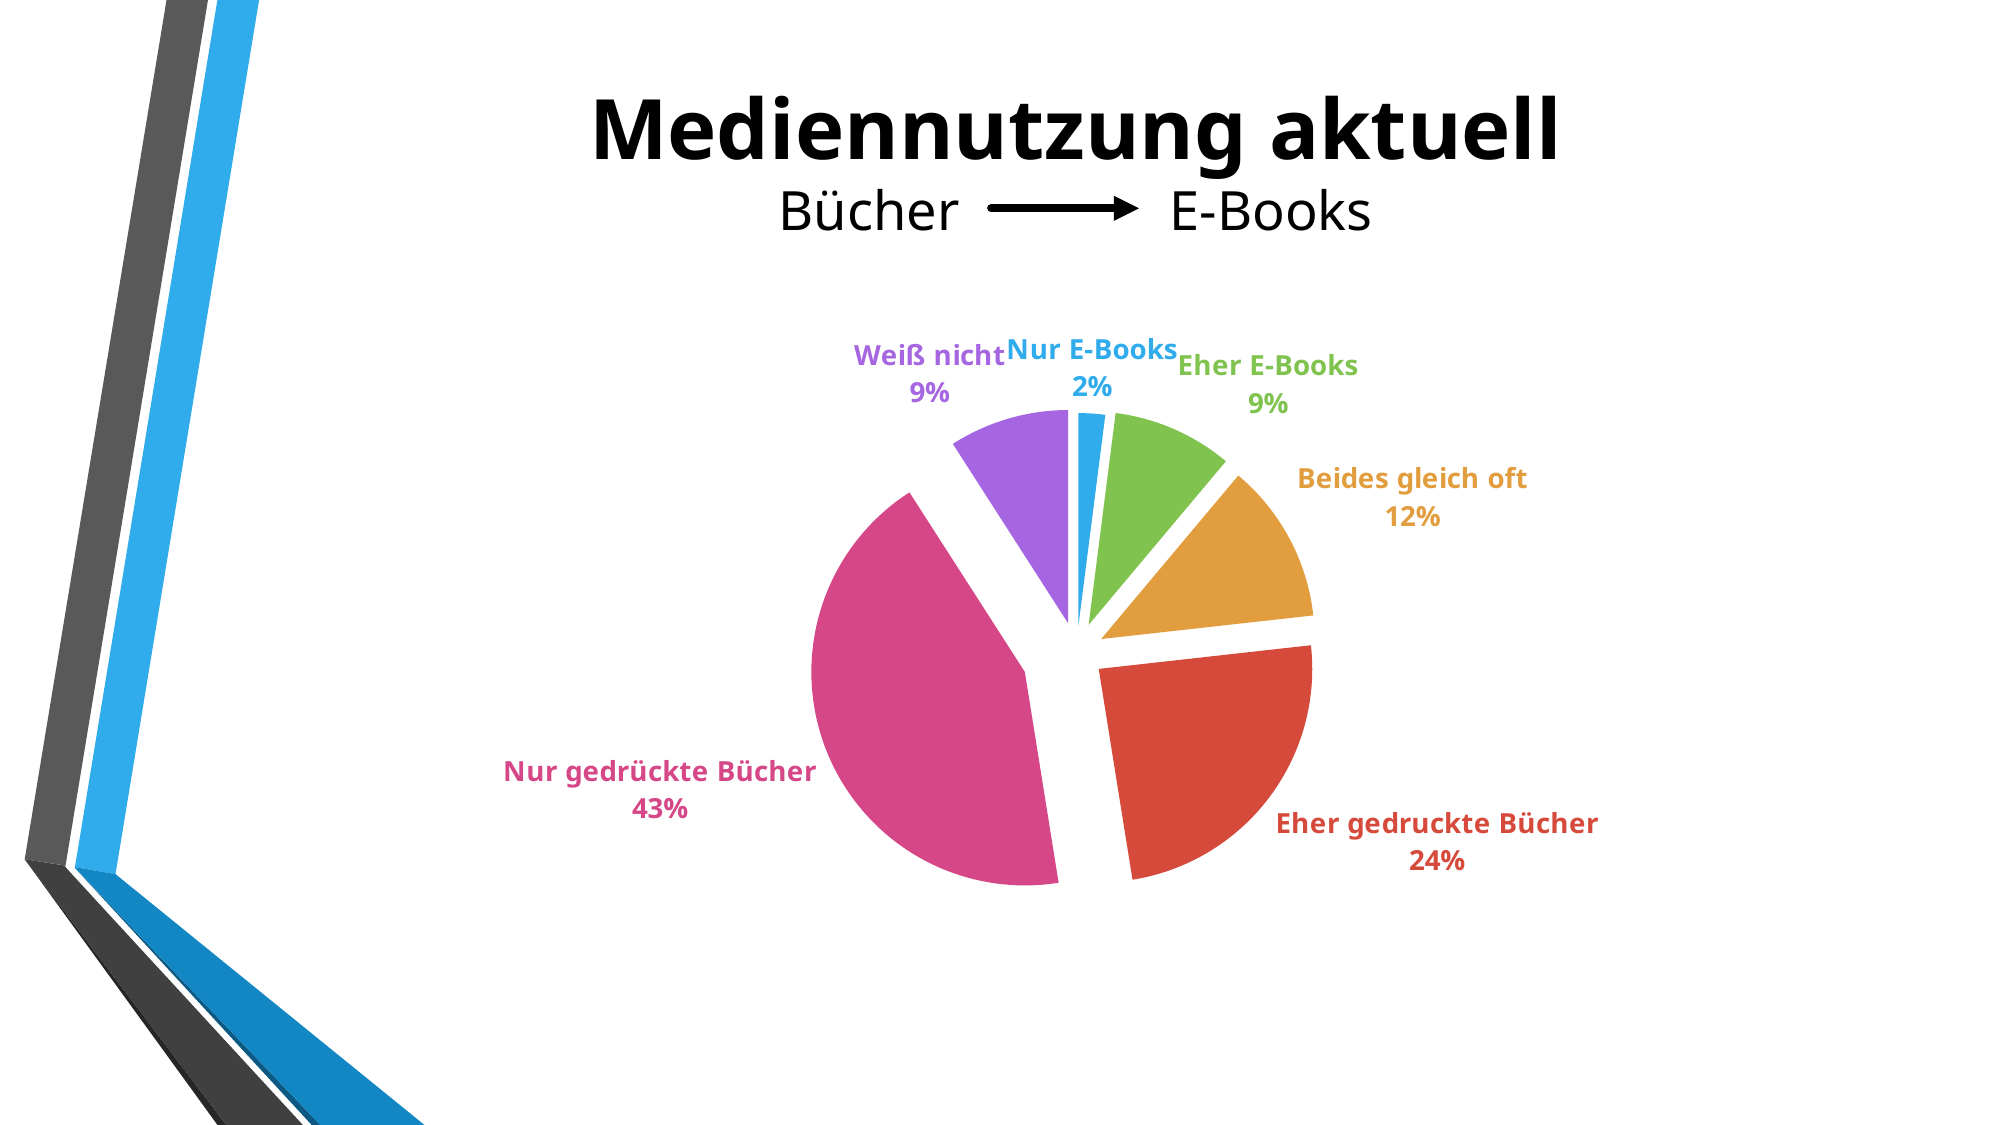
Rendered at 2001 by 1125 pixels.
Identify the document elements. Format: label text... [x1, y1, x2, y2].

title Mediennutzung aktuell Bücher E-Books [254, 14, 1898, 303]
chart [243, 302, 1888, 951]
